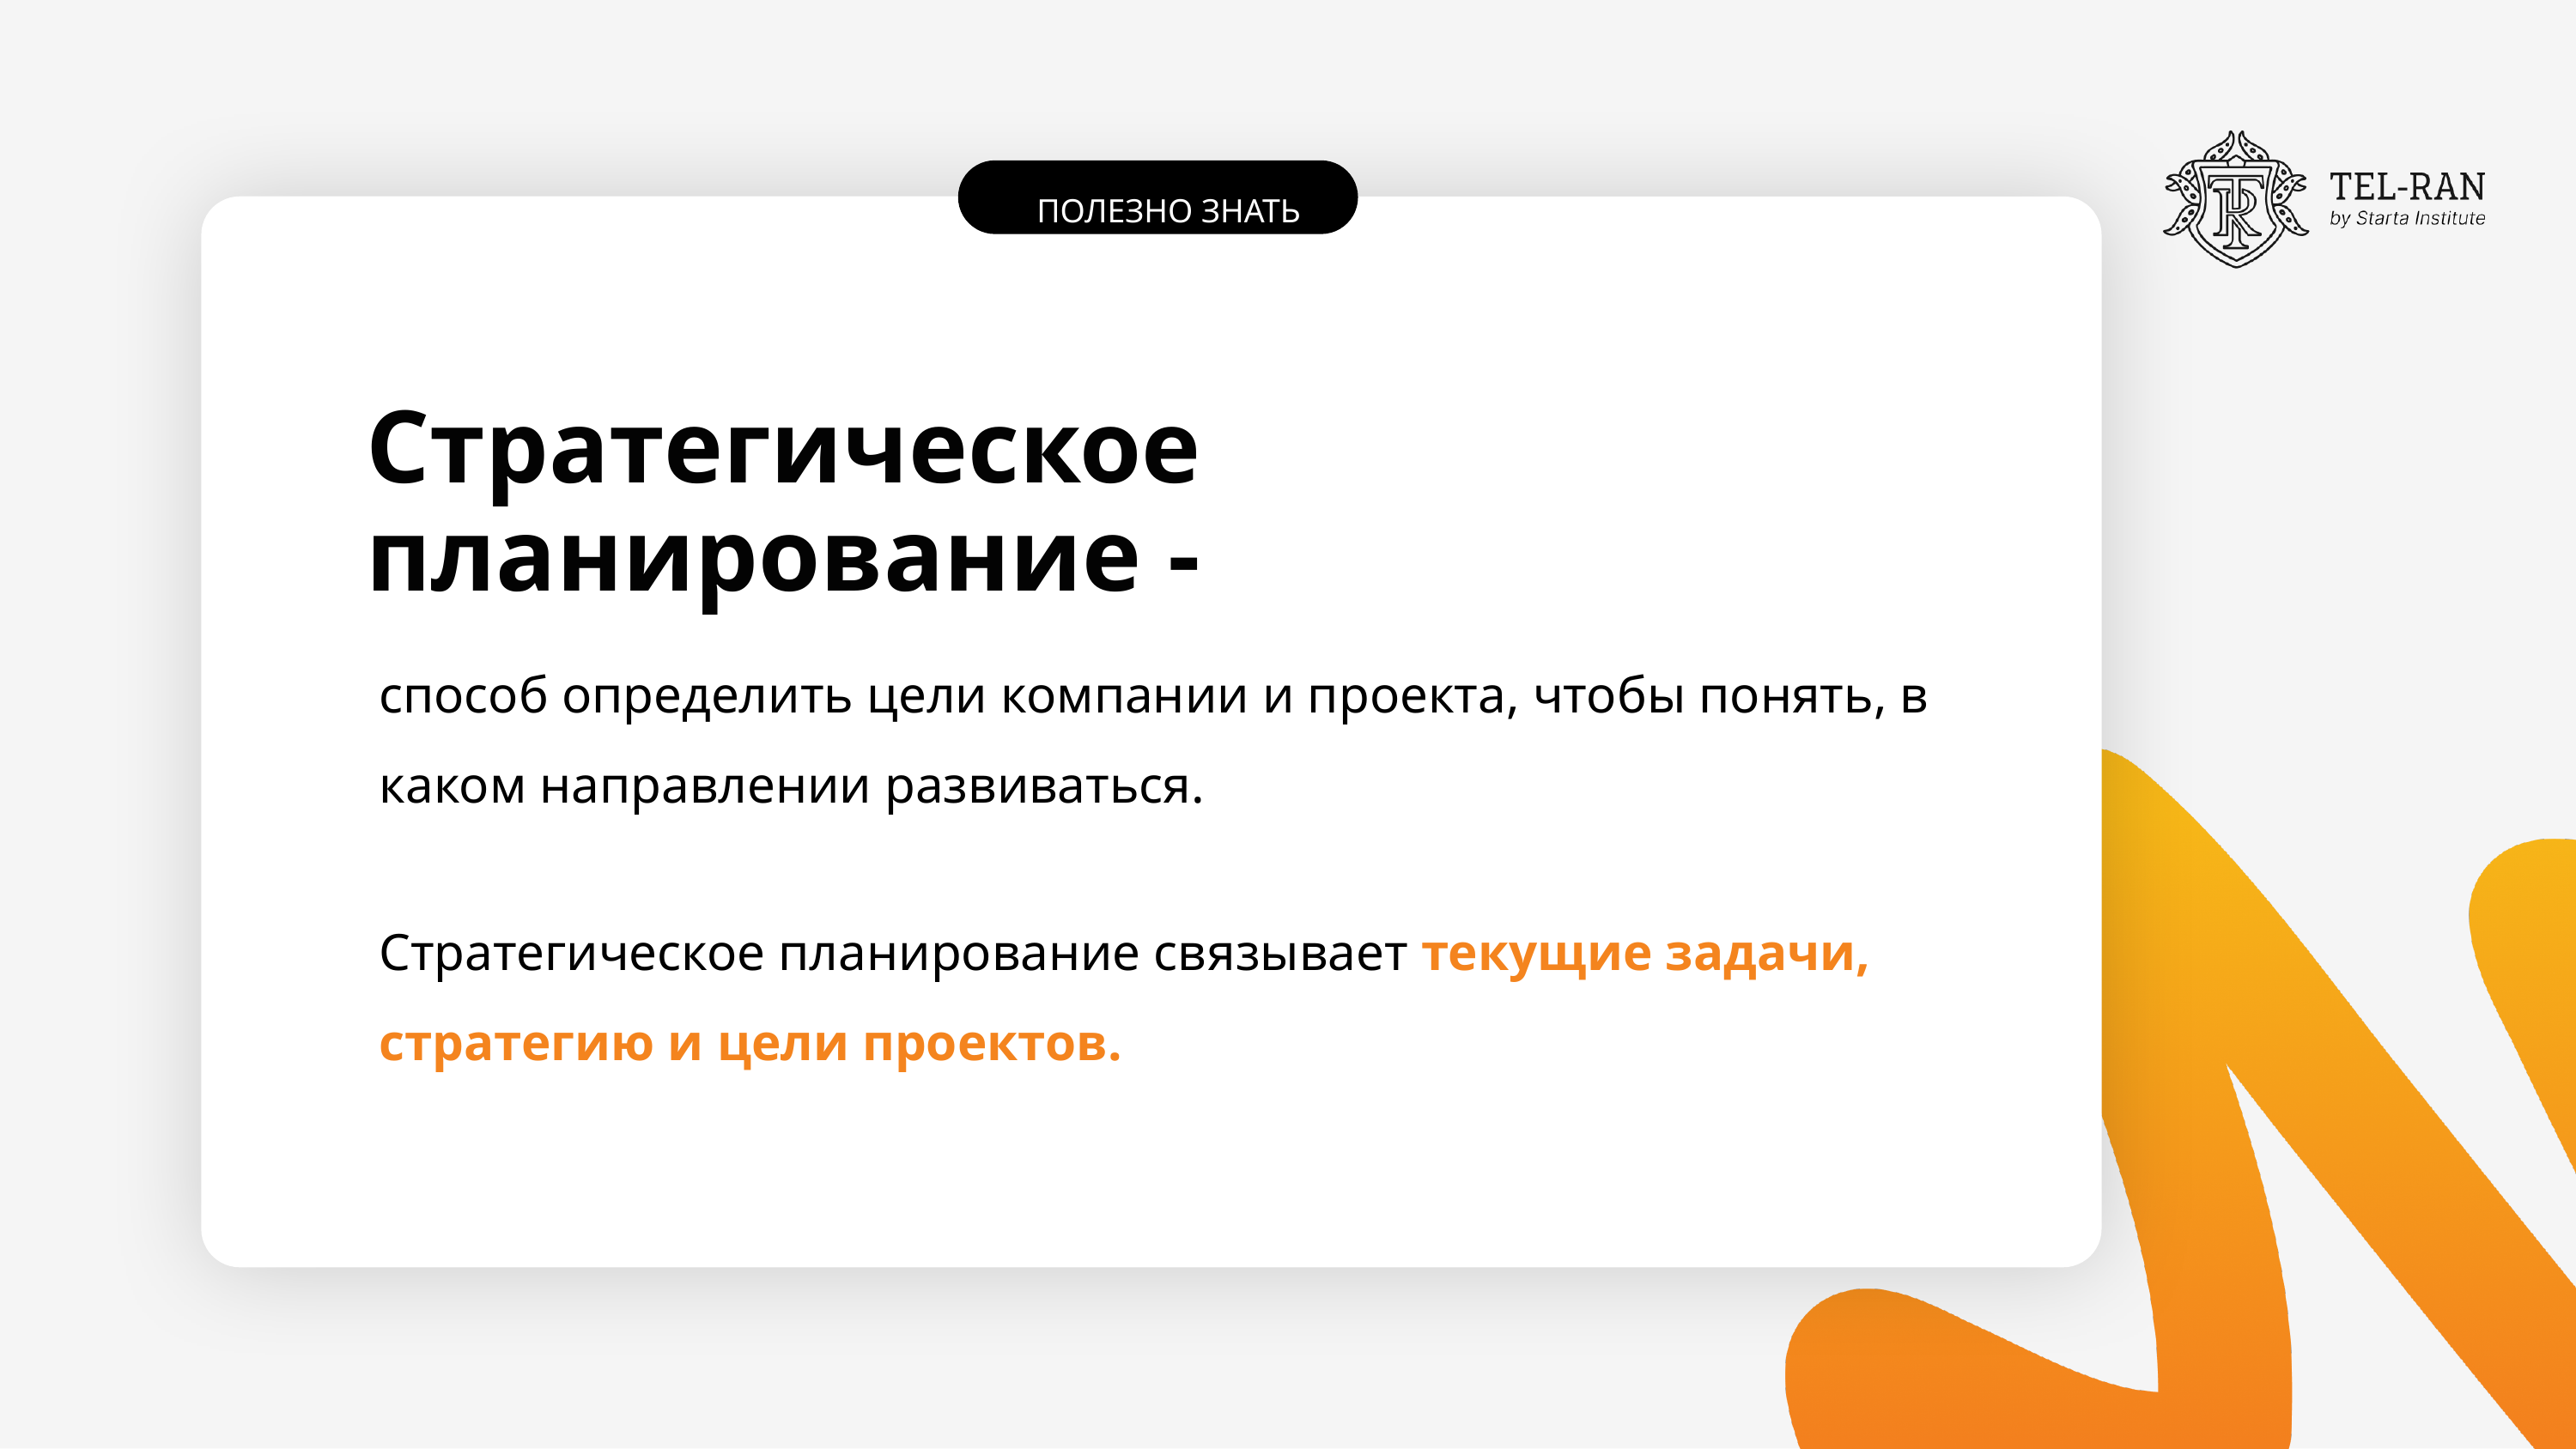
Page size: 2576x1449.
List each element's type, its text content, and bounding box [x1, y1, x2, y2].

text_box [316, 433, 2000, 614]
picture [1620, 746, 2576, 1449]
text_box [201, 196, 2102, 1268]
text_box Стратегическое планирование связывает текущие задачи, стратегию и цели проектов. [366, 883, 1616, 1077]
text_box Стратегическое планирование - [366, 396, 1930, 433]
text_box [0, 0, 2576, 1449]
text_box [957, 152, 1370, 234]
text_box способ определить цели компании и проекта, чтобы понять, в каком направлении развиваться. [366, 627, 2026, 820]
picture [2163, 130, 2485, 269]
